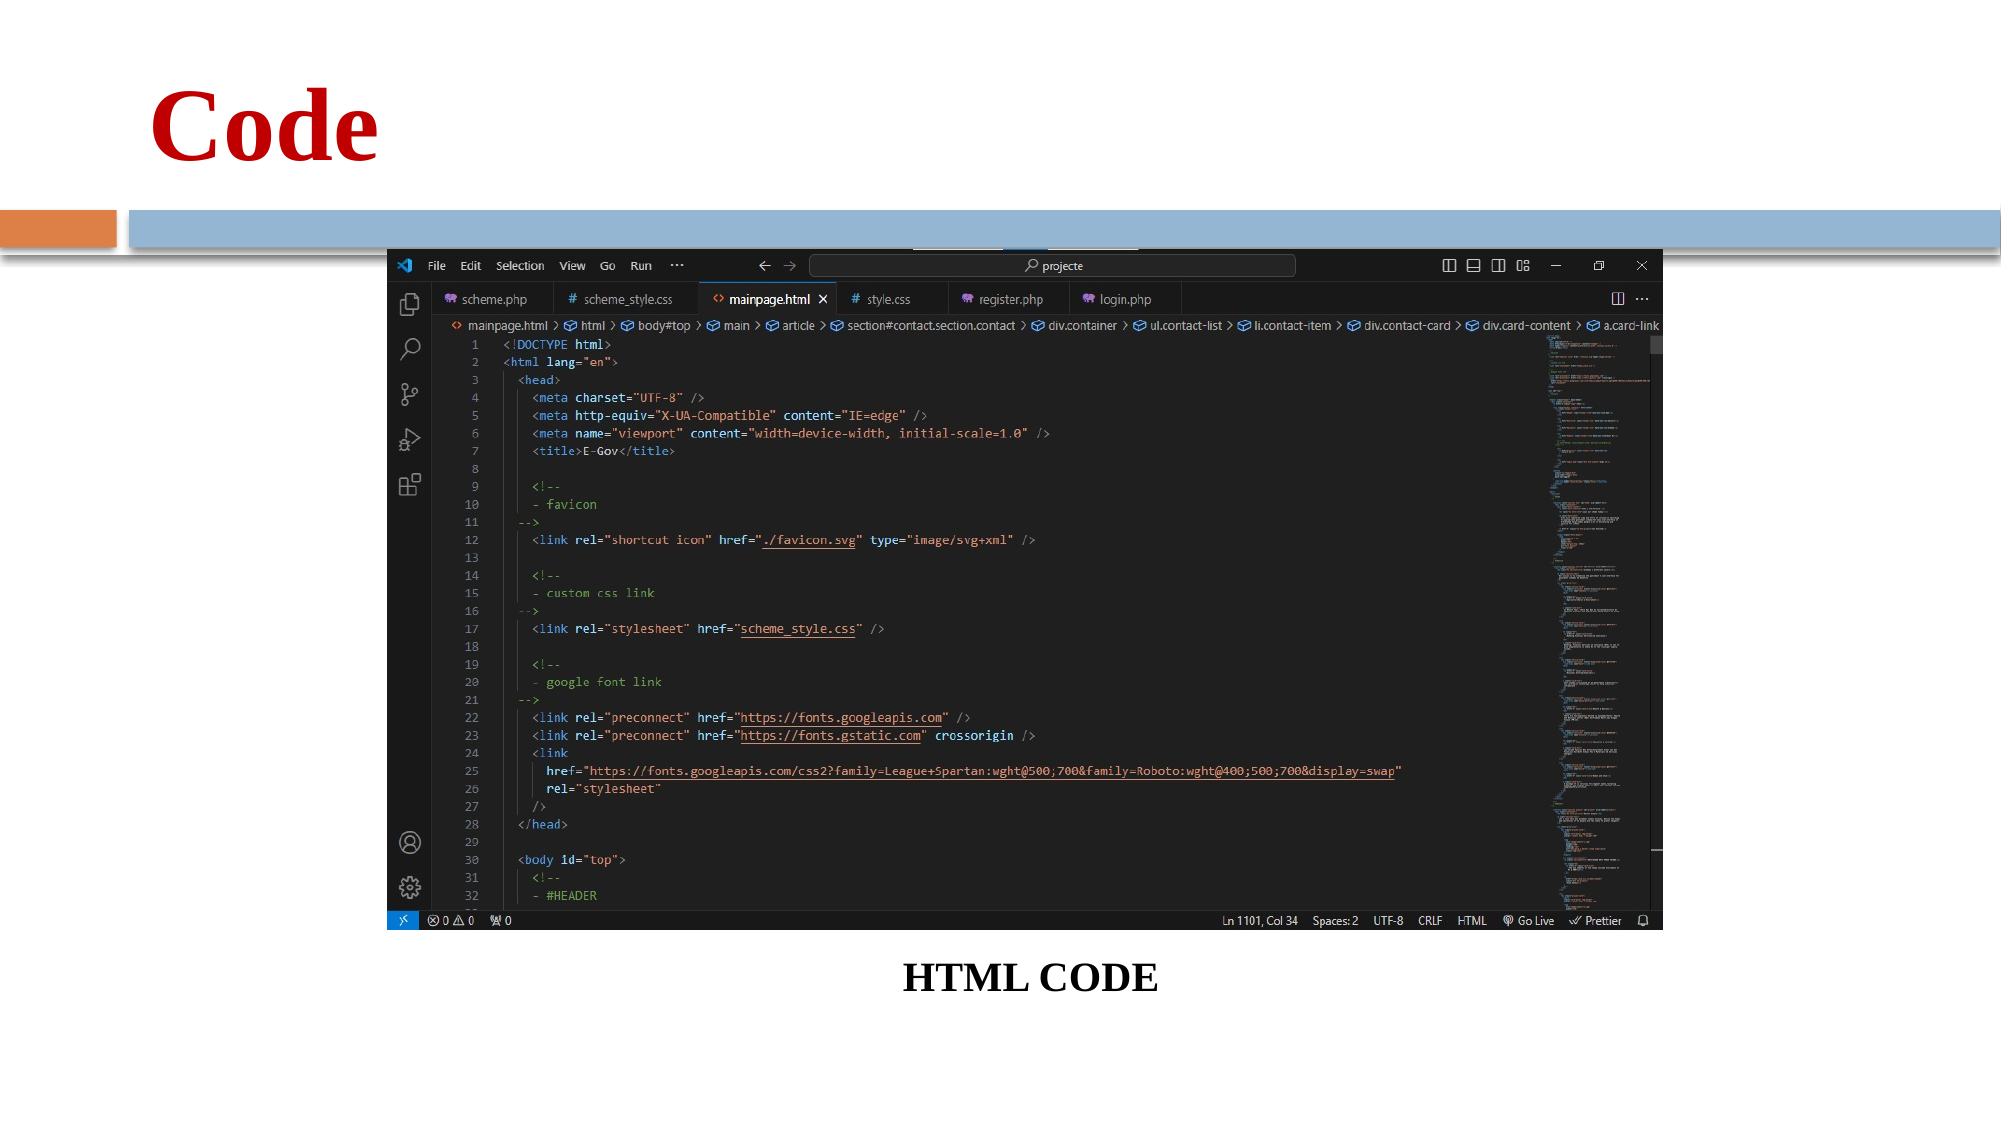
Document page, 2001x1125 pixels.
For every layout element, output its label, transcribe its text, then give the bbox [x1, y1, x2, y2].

picture [387, 249, 1663, 930]
title Code [133, 37, 1917, 200]
text_box HTML CODE [574, 942, 1488, 1008]
